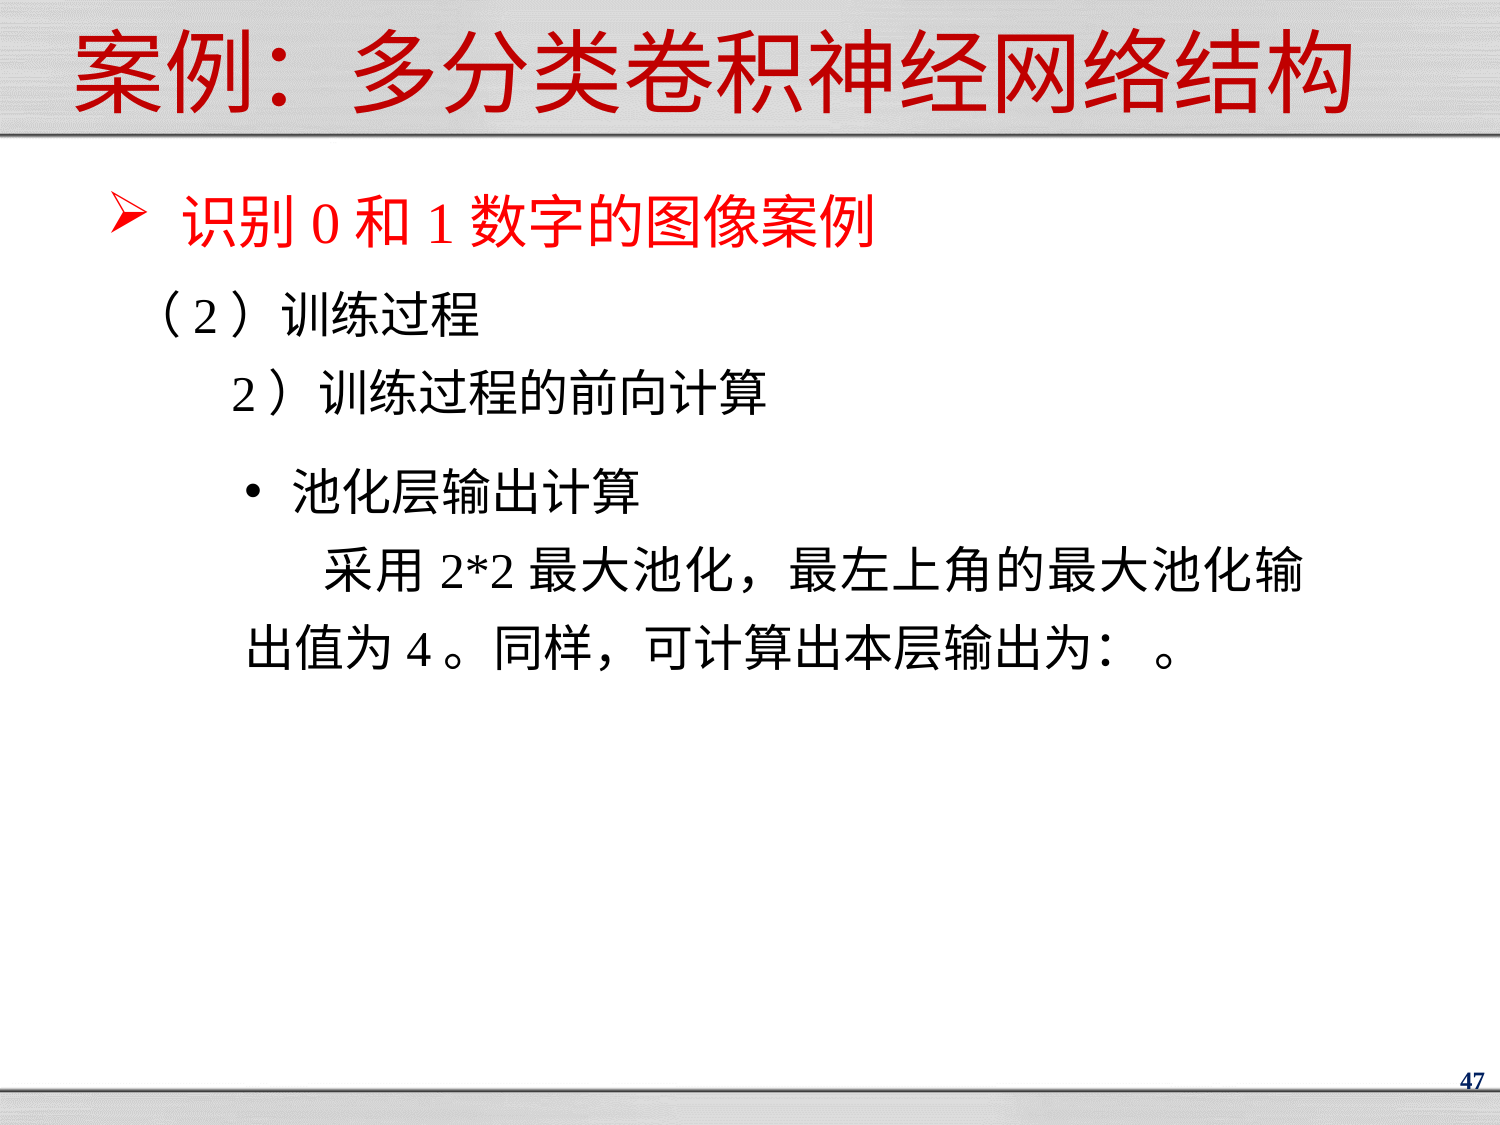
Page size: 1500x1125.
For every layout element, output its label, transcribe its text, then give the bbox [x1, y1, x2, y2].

text_box （2）训练过程 2）训练过程的前向计算 [116, 263, 919, 430]
picture [0, 0, 1500, 1125]
text_box 案例：多分类卷积神经网络结构 [57, 19, 1408, 128]
text_box 识别0和1数字的图像案例 [77, 142, 1247, 263]
slide_number 47 [1328, 1050, 1500, 1111]
